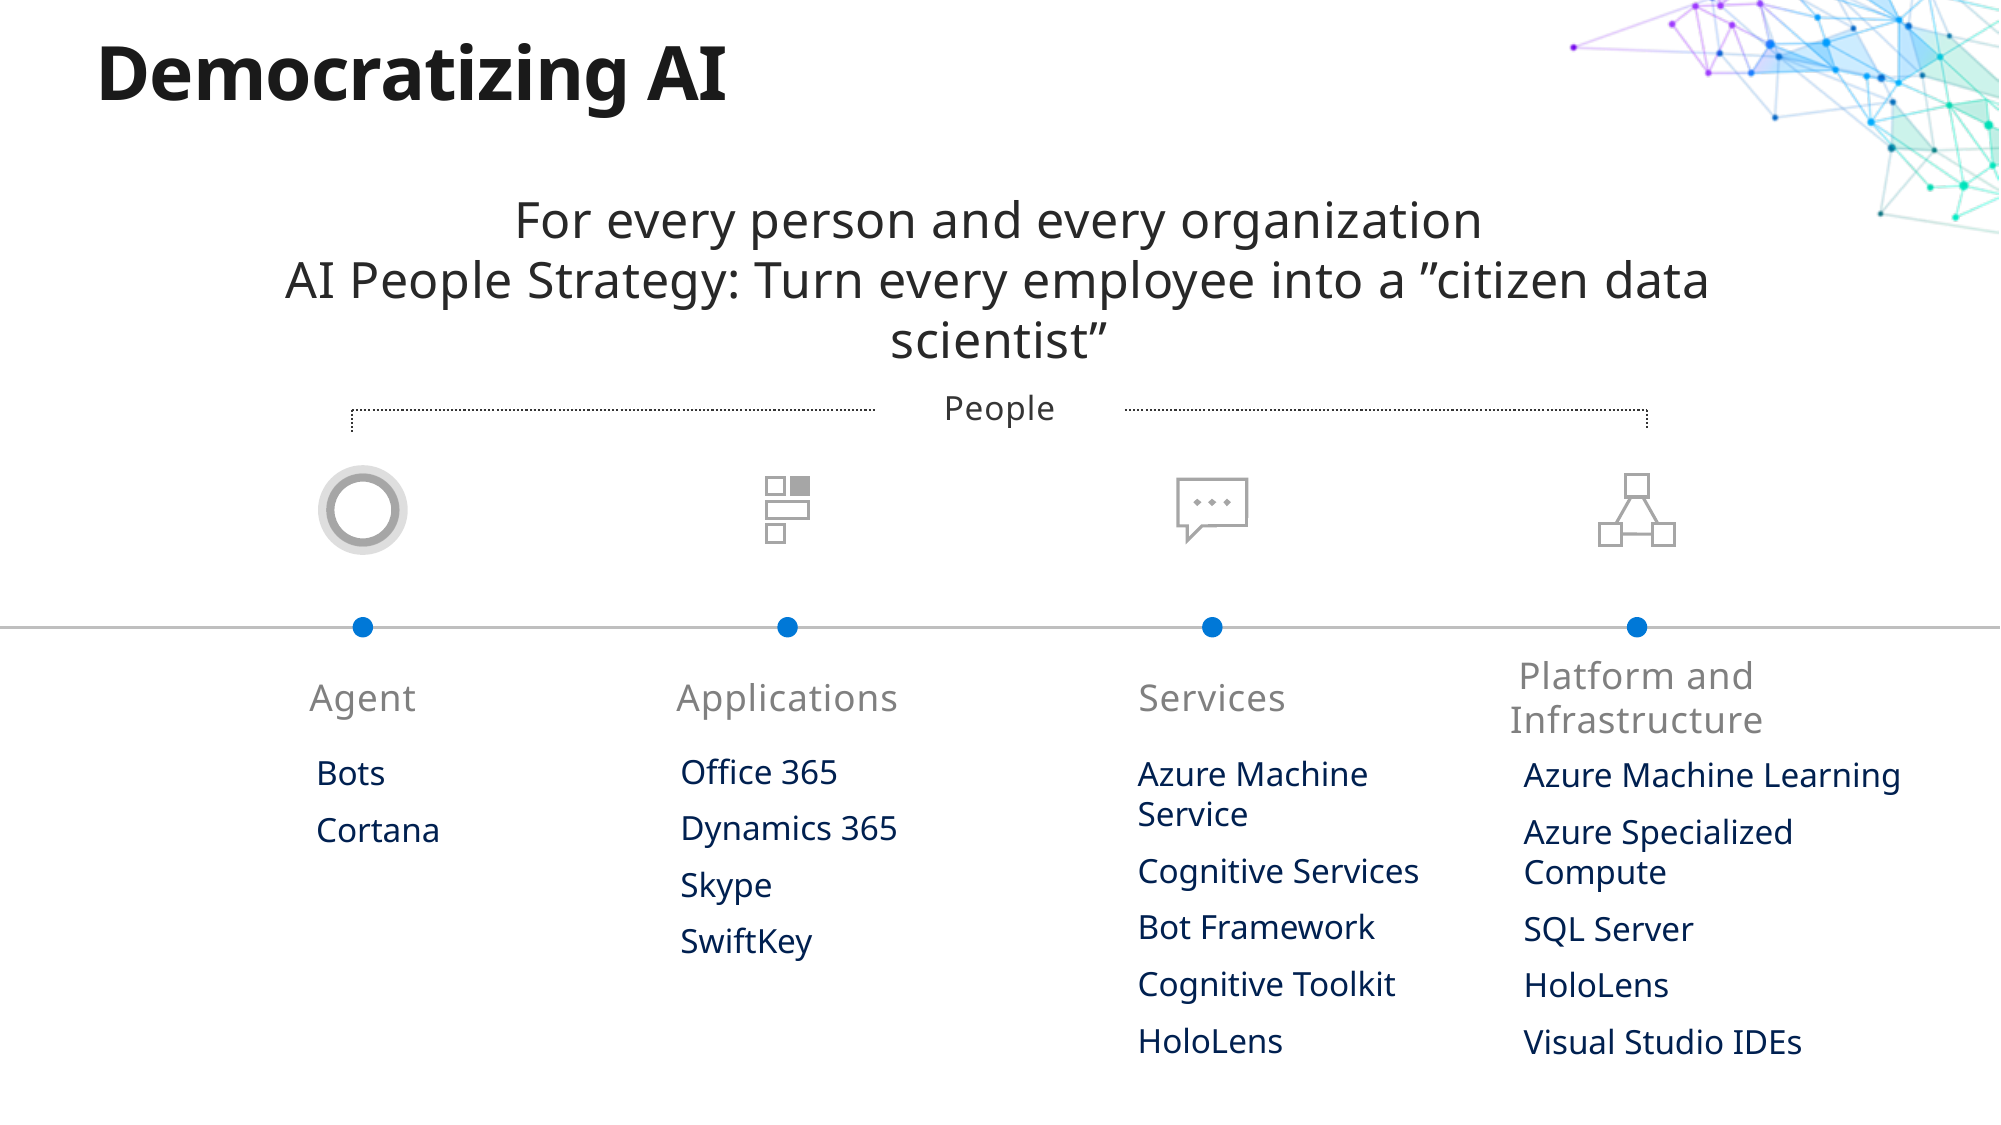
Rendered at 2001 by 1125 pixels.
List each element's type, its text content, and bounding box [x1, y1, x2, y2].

text_box Applications [640, 665, 935, 728]
text_box Azure Machine Service Cognitive Services Bot Framework Cognitive Toolkit HoloLens [1137, 745, 1481, 809]
text_box Azure Machine Learning Azure Specialized Compute SQL Server HoloLens Visual Studio IDEs [1523, 746, 1944, 823]
text_box Office 365 Dynamics 365 Skype SwiftKey [680, 742, 982, 807]
text_box [351, 616, 374, 626]
text_box Democratizing AI [95, 25, 1381, 116]
text_box For every person and every organization AI People Strategy: Turn every employee into a ”citizen data scientist” [204, 202, 1381, 355]
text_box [1599, 474, 1676, 546]
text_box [351, 384, 1648, 432]
text_box [351, 628, 374, 639]
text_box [766, 477, 809, 543]
text_box Agent [215, 665, 511, 728]
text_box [317, 464, 408, 556]
text_box [1201, 628, 1224, 639]
text_box [776, 628, 799, 639]
text_box [1626, 628, 1649, 639]
text_box [776, 616, 799, 626]
text_box Services [1064, 665, 1360, 728]
text_box Platform and Infrastructure [1489, 665, 1785, 728]
picture [1381, 0, 1999, 394]
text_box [1177, 478, 1247, 541]
text_box [1201, 616, 1224, 626]
text_box Bots Cortana [315, 744, 660, 808]
text_box [1626, 616, 1649, 626]
